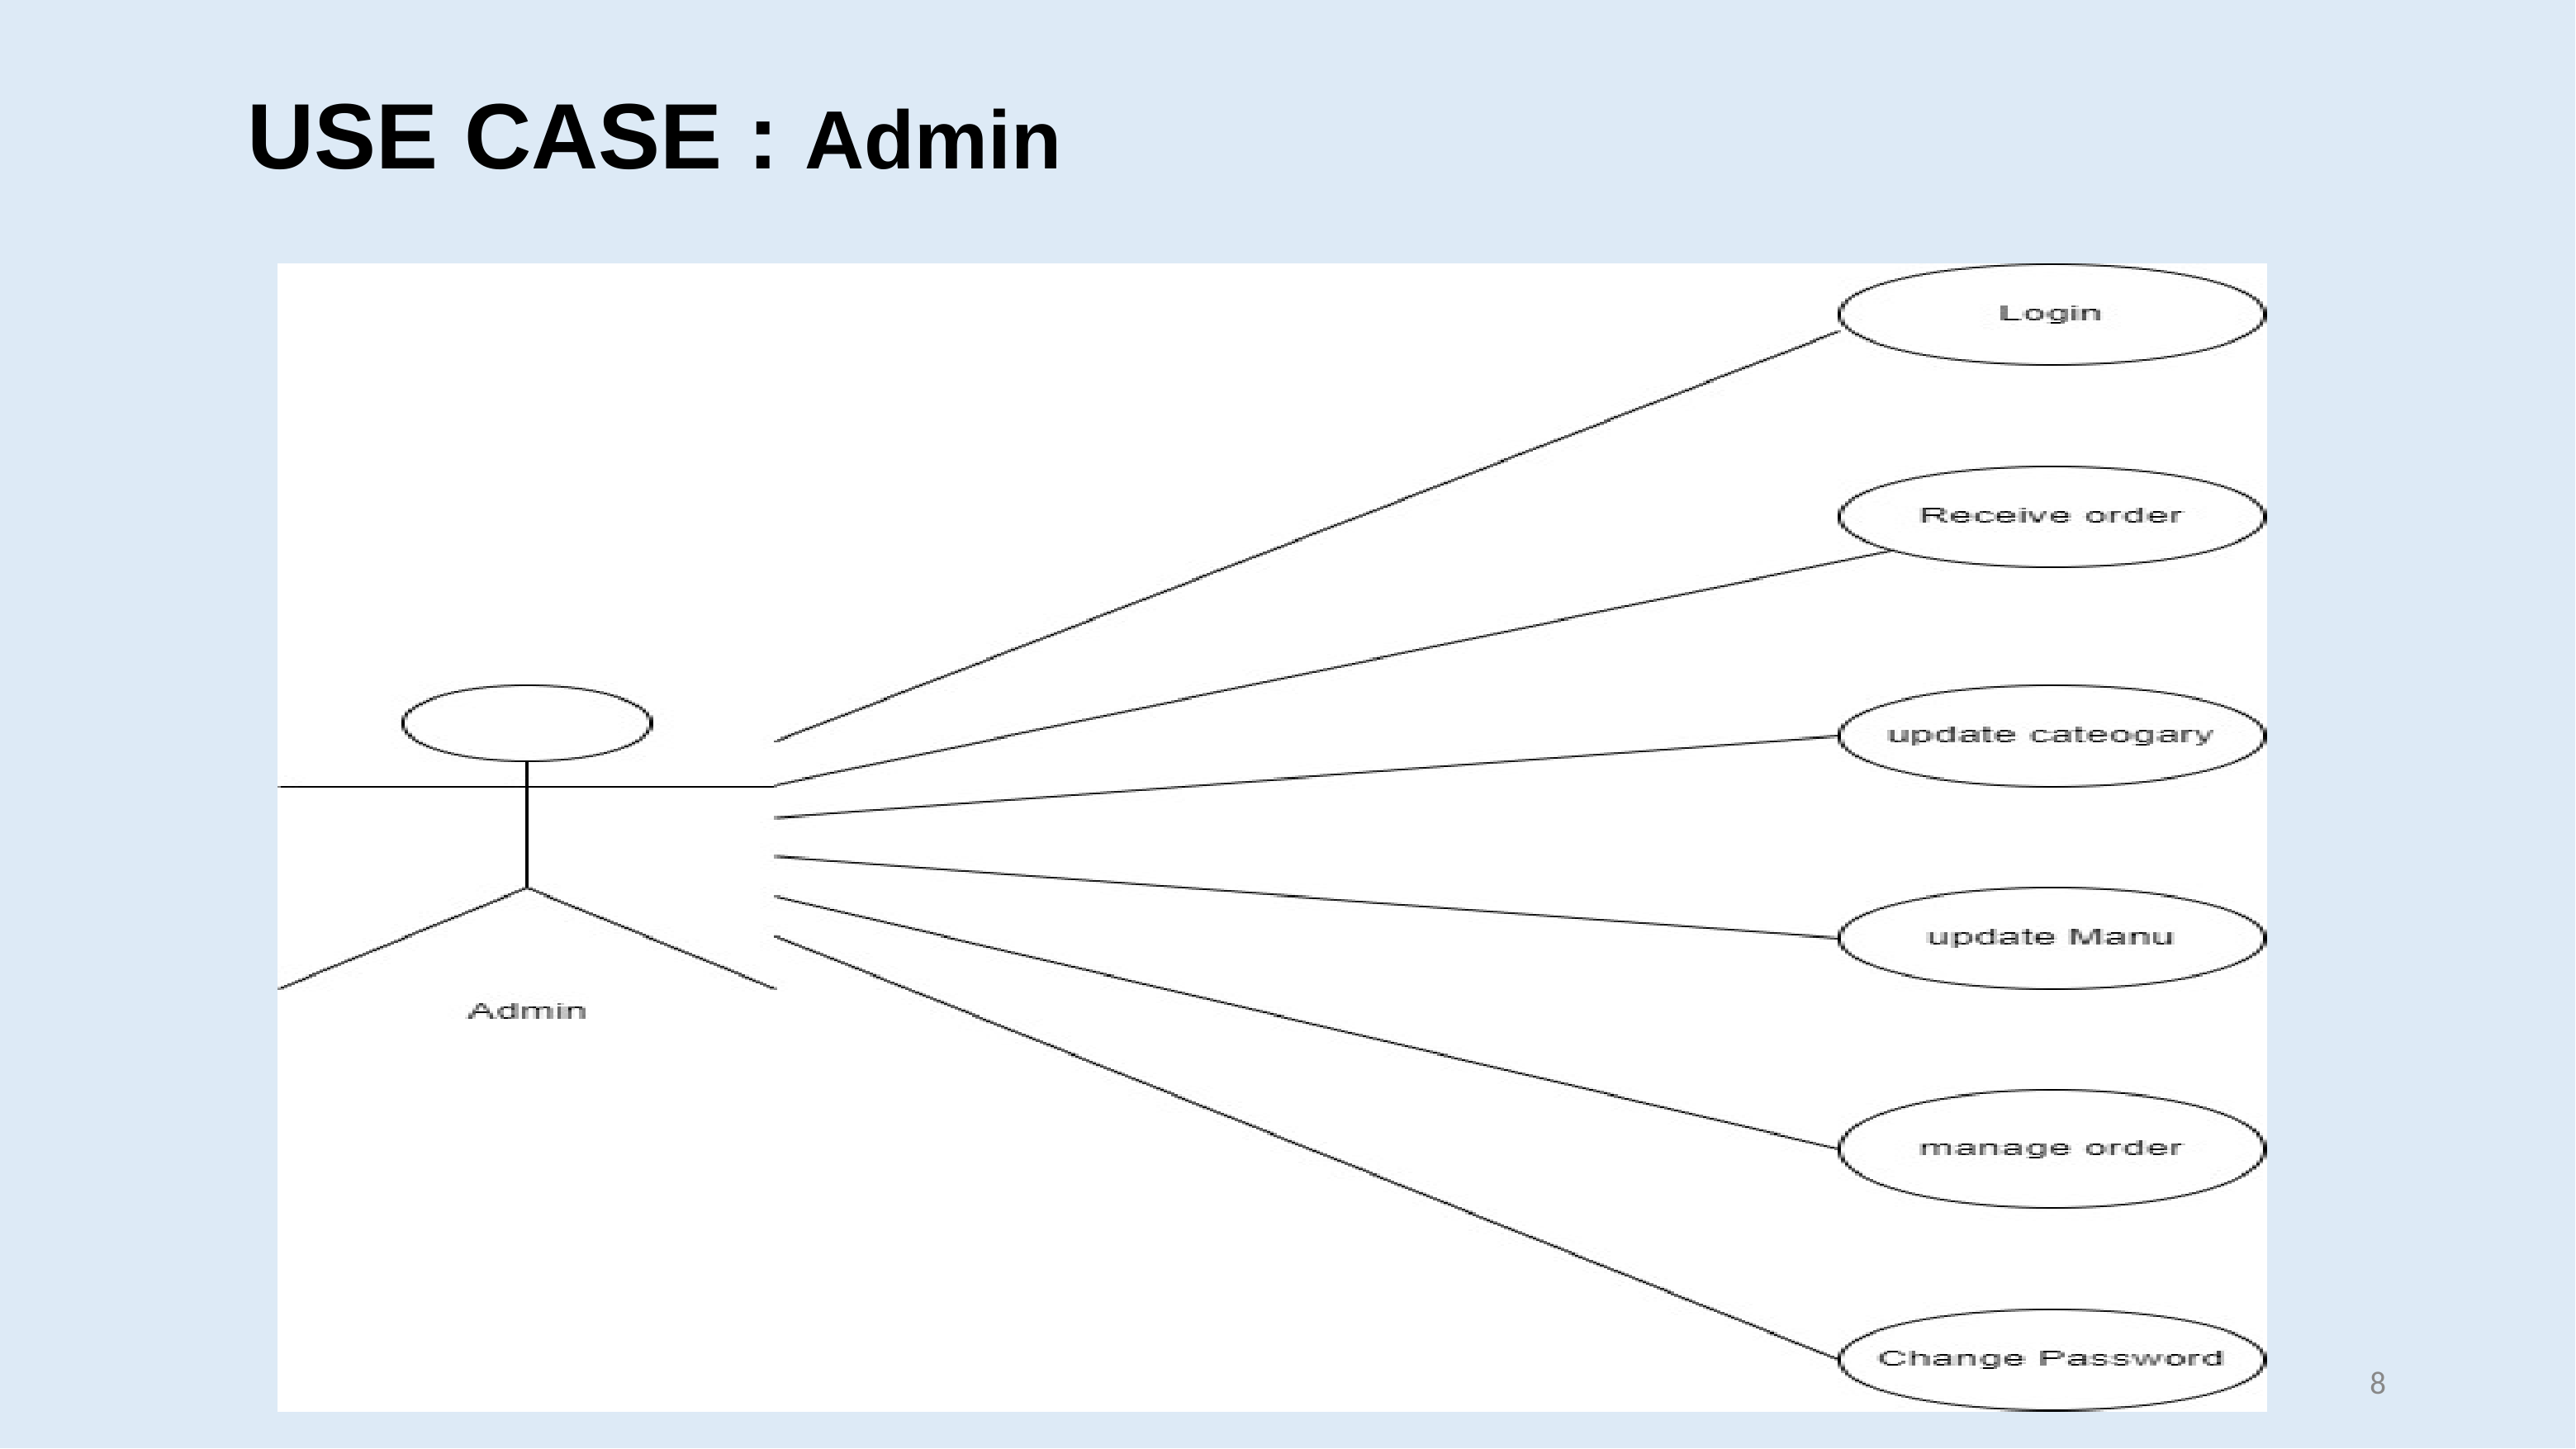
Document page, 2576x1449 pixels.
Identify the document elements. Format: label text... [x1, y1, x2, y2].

picture [278, 263, 2267, 1412]
slide_number 8 [2264, 1342, 2399, 1420]
text_box USE CASE : Admin [235, 69, 1468, 194]
